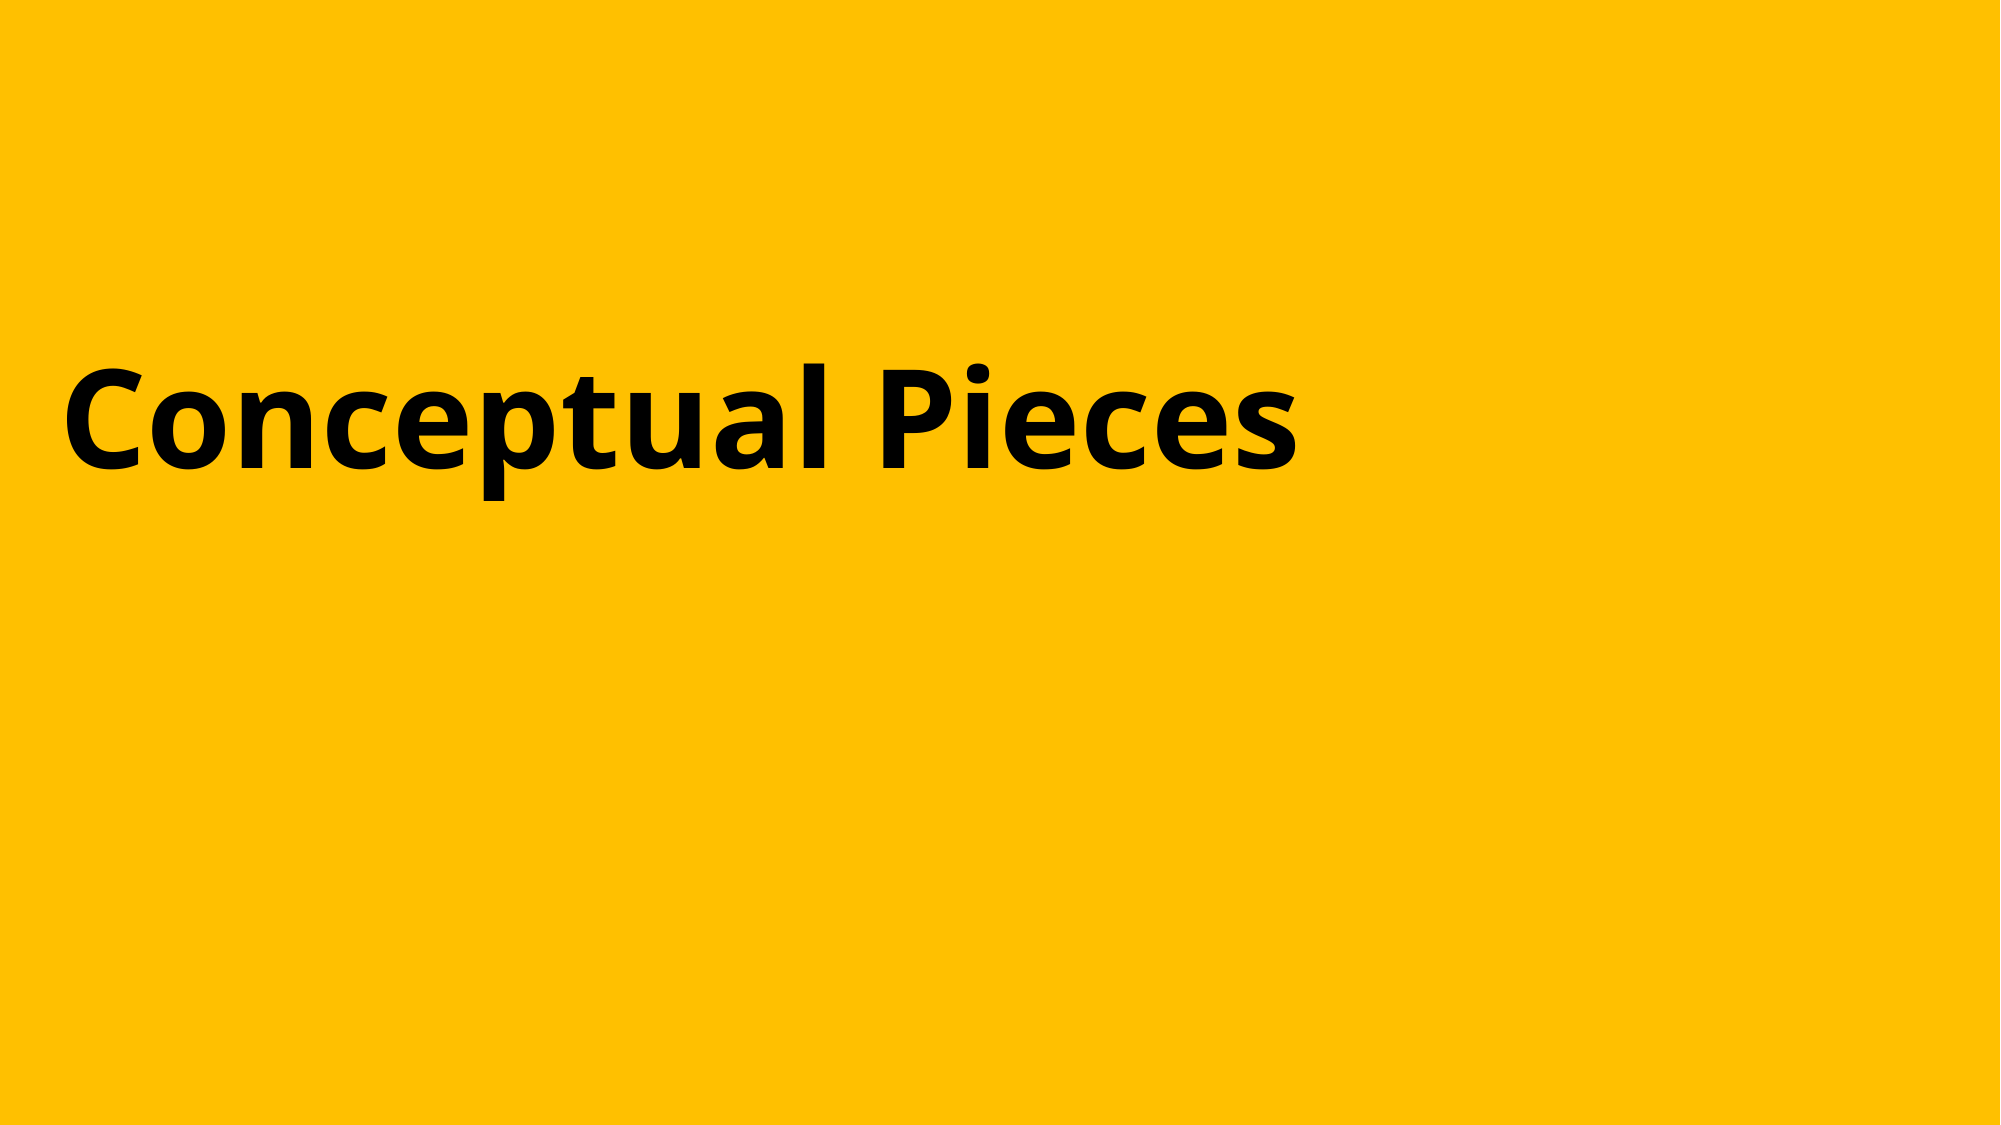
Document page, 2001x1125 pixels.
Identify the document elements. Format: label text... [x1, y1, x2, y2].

list Conceptual Pieces [44, 341, 1662, 742]
